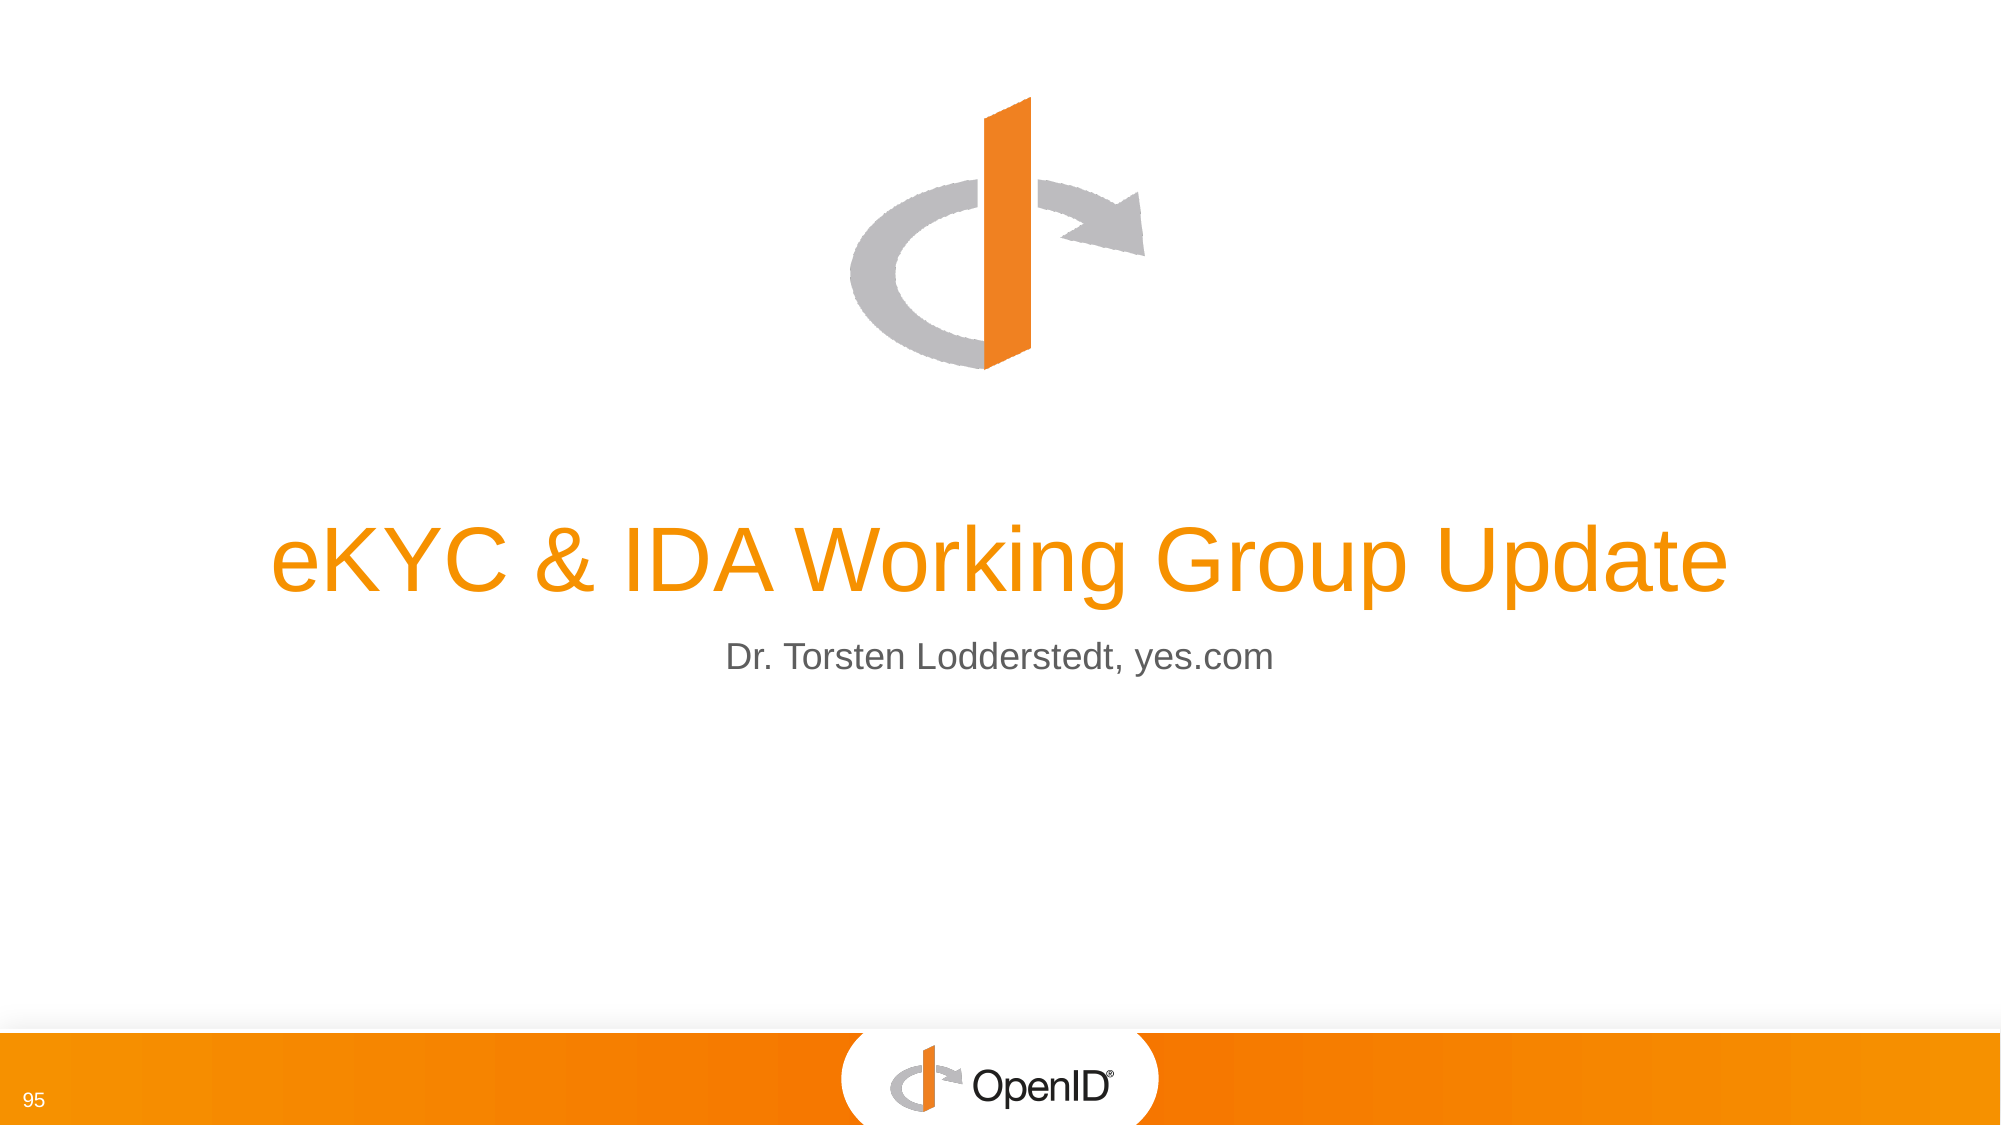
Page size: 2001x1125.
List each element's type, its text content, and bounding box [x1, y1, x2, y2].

picture [826, 43, 1174, 423]
picture [873, 1032, 1127, 1125]
list eKYC & IDA Working Group Update [51, 480, 1951, 620]
subtitle Dr. Torsten Lodderstedt, yes.com [150, 620, 1850, 703]
